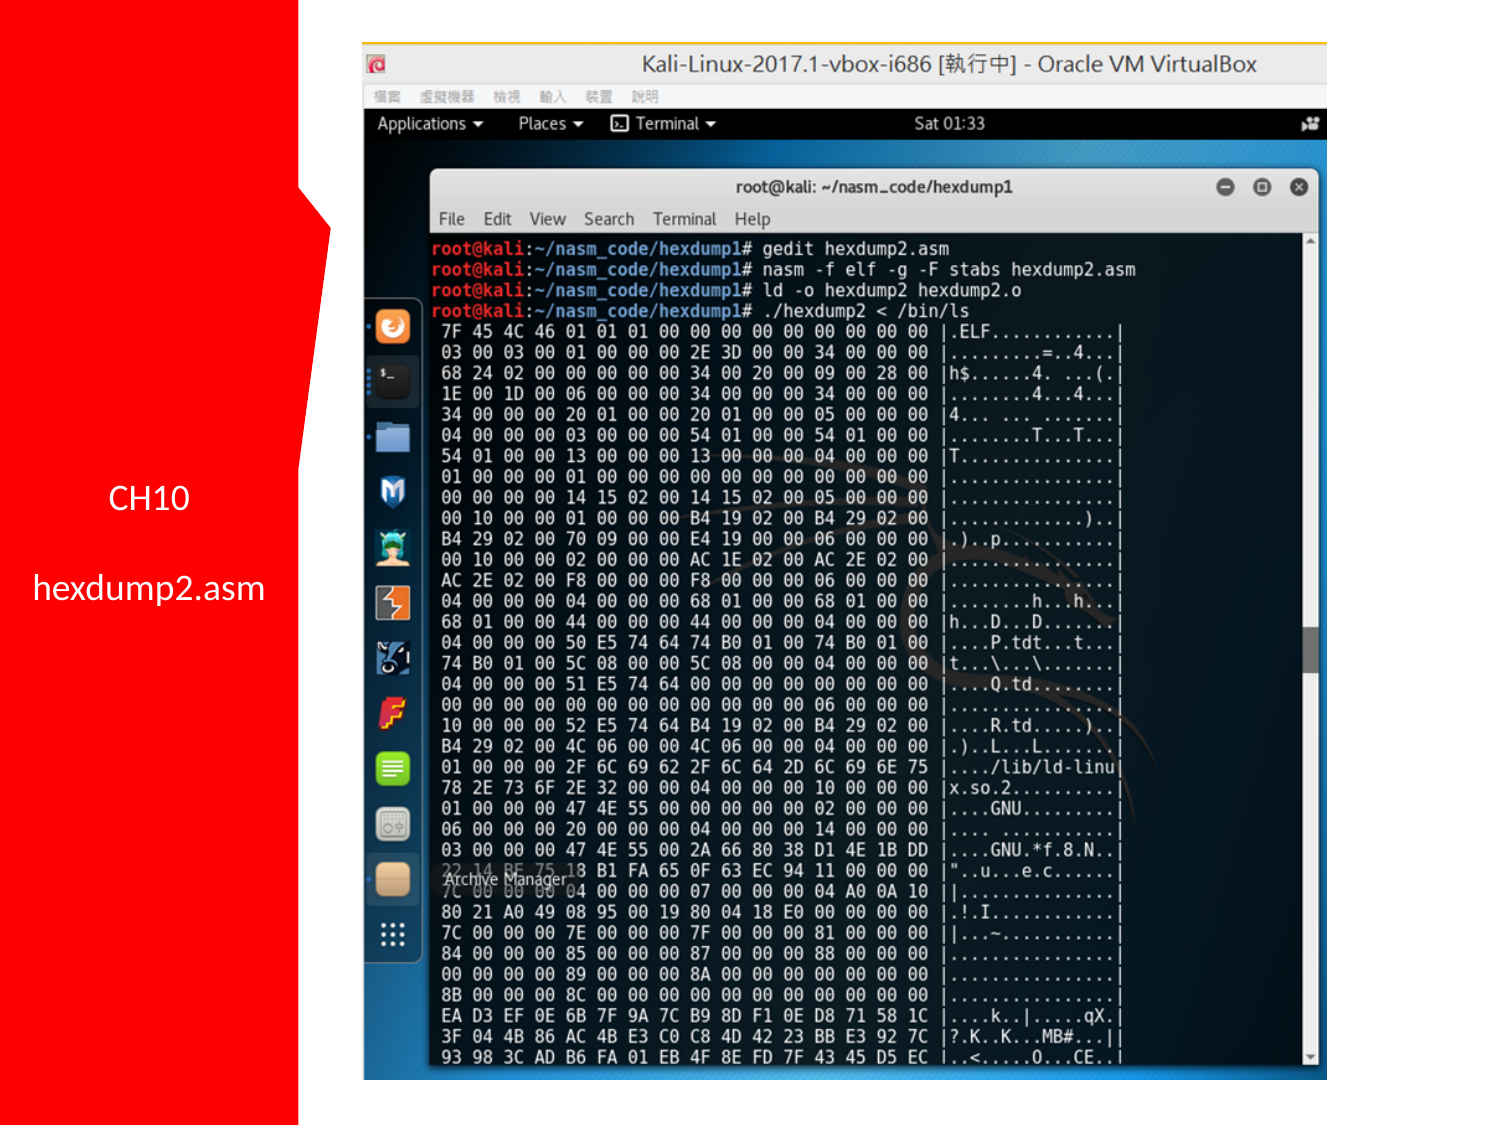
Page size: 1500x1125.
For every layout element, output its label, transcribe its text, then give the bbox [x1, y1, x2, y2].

text_box CH10 hexdump2.asm [0, 0, 332, 1125]
picture [362, 42, 1327, 1080]
